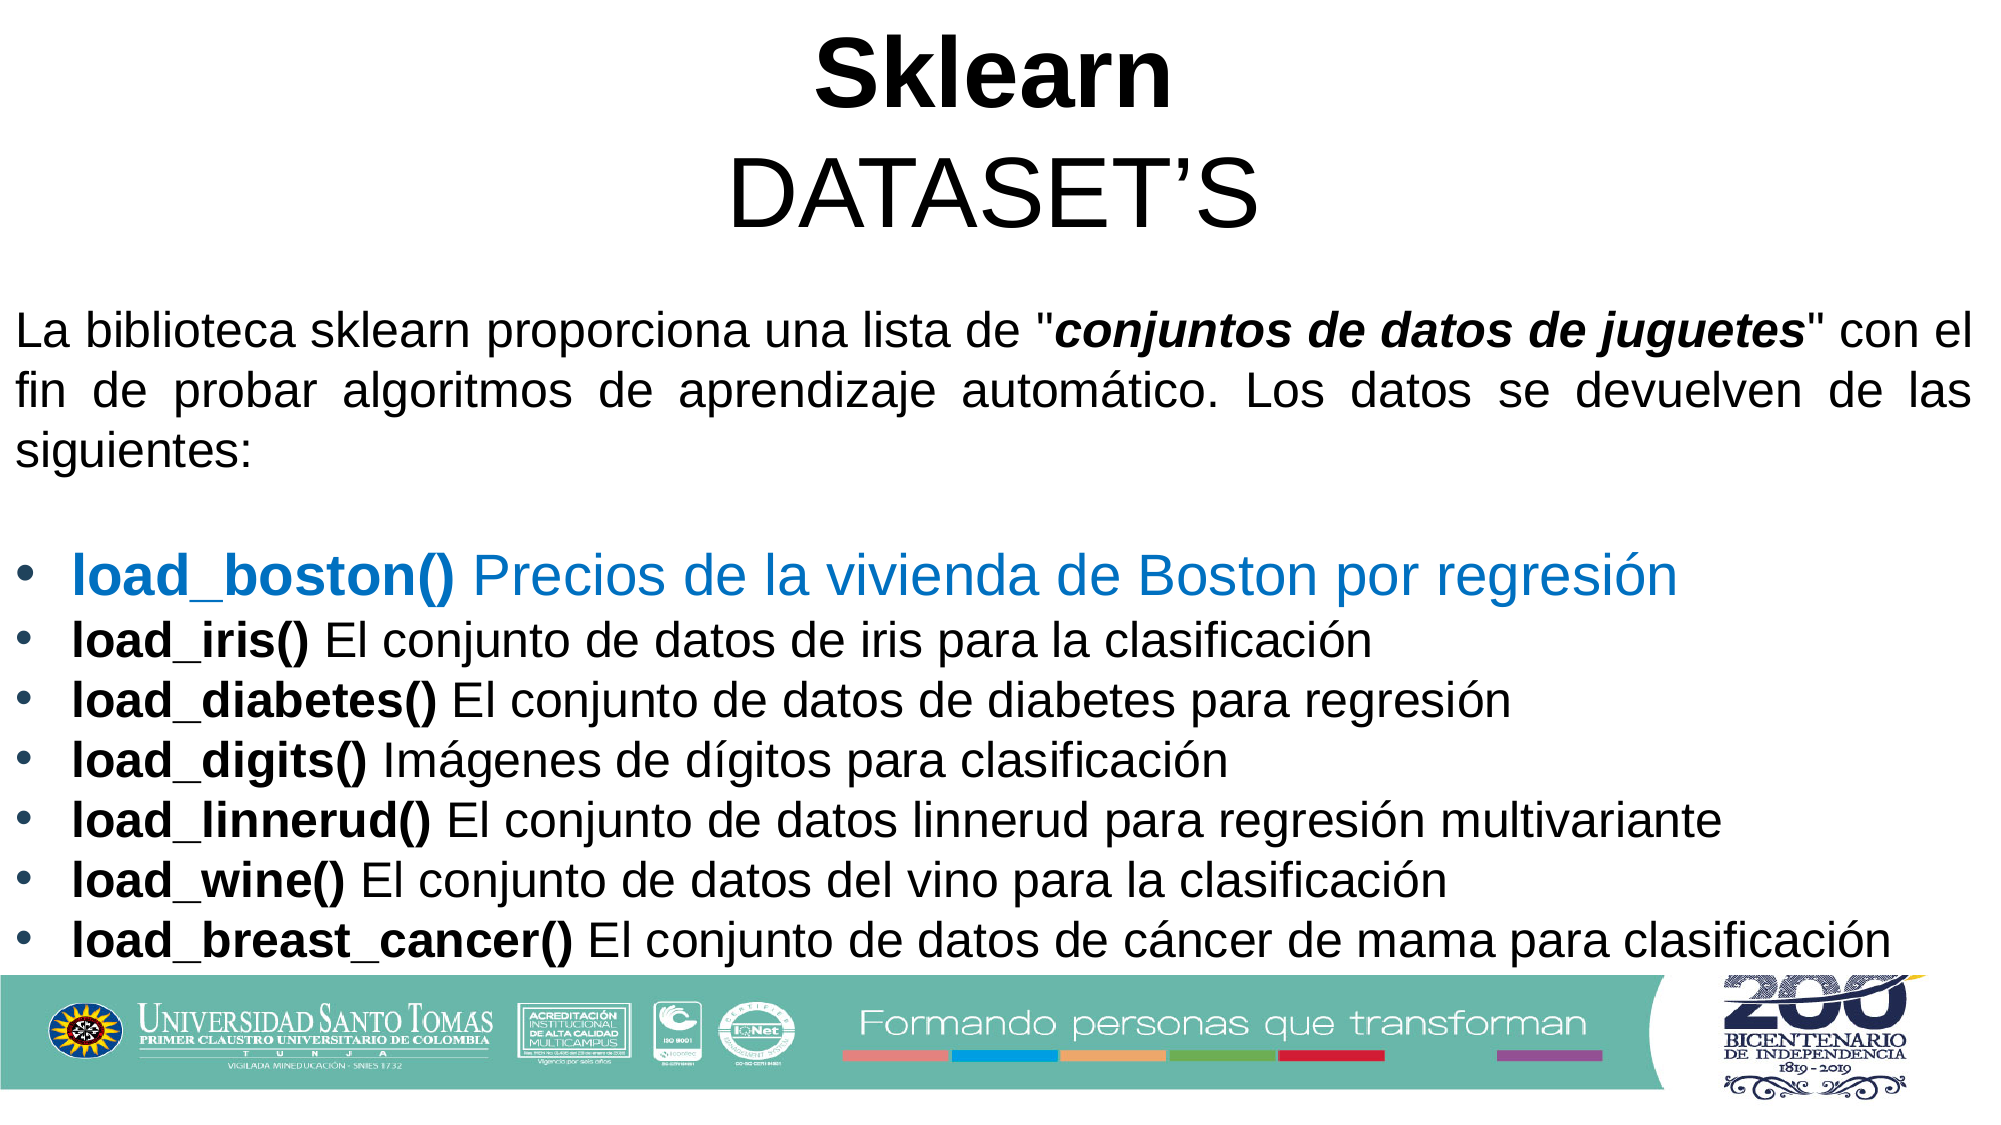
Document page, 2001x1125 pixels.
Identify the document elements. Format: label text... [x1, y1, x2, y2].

text_box [324, 529, 1825, 635]
picture [0, 1, 2000, 1124]
text_box Sklearn DATASET’S La biblioteca sklearn proporciona una lista de "conjuntos de datos de juguetes" con el fin de probar algoritmos de aprendizaje automático. Los datos se devuelven de las siguientes: load_boston() Precios de la vivienda de Boston por regresión load_iris() El conjunto de datos de iris para la clasificación load_diabetes() El conjunto de datos de diabetes para regresión load_digits() Imágenes de dígitos para clasificación load_linnerud() El conjunto de datos linnerud para regresión multivariante load_wine() El conjunto de datos del vino para la clasificación load_breast_cancer() El conjunto de datos de cáncer de mama para clasificación [0, 0, 1989, 975]
